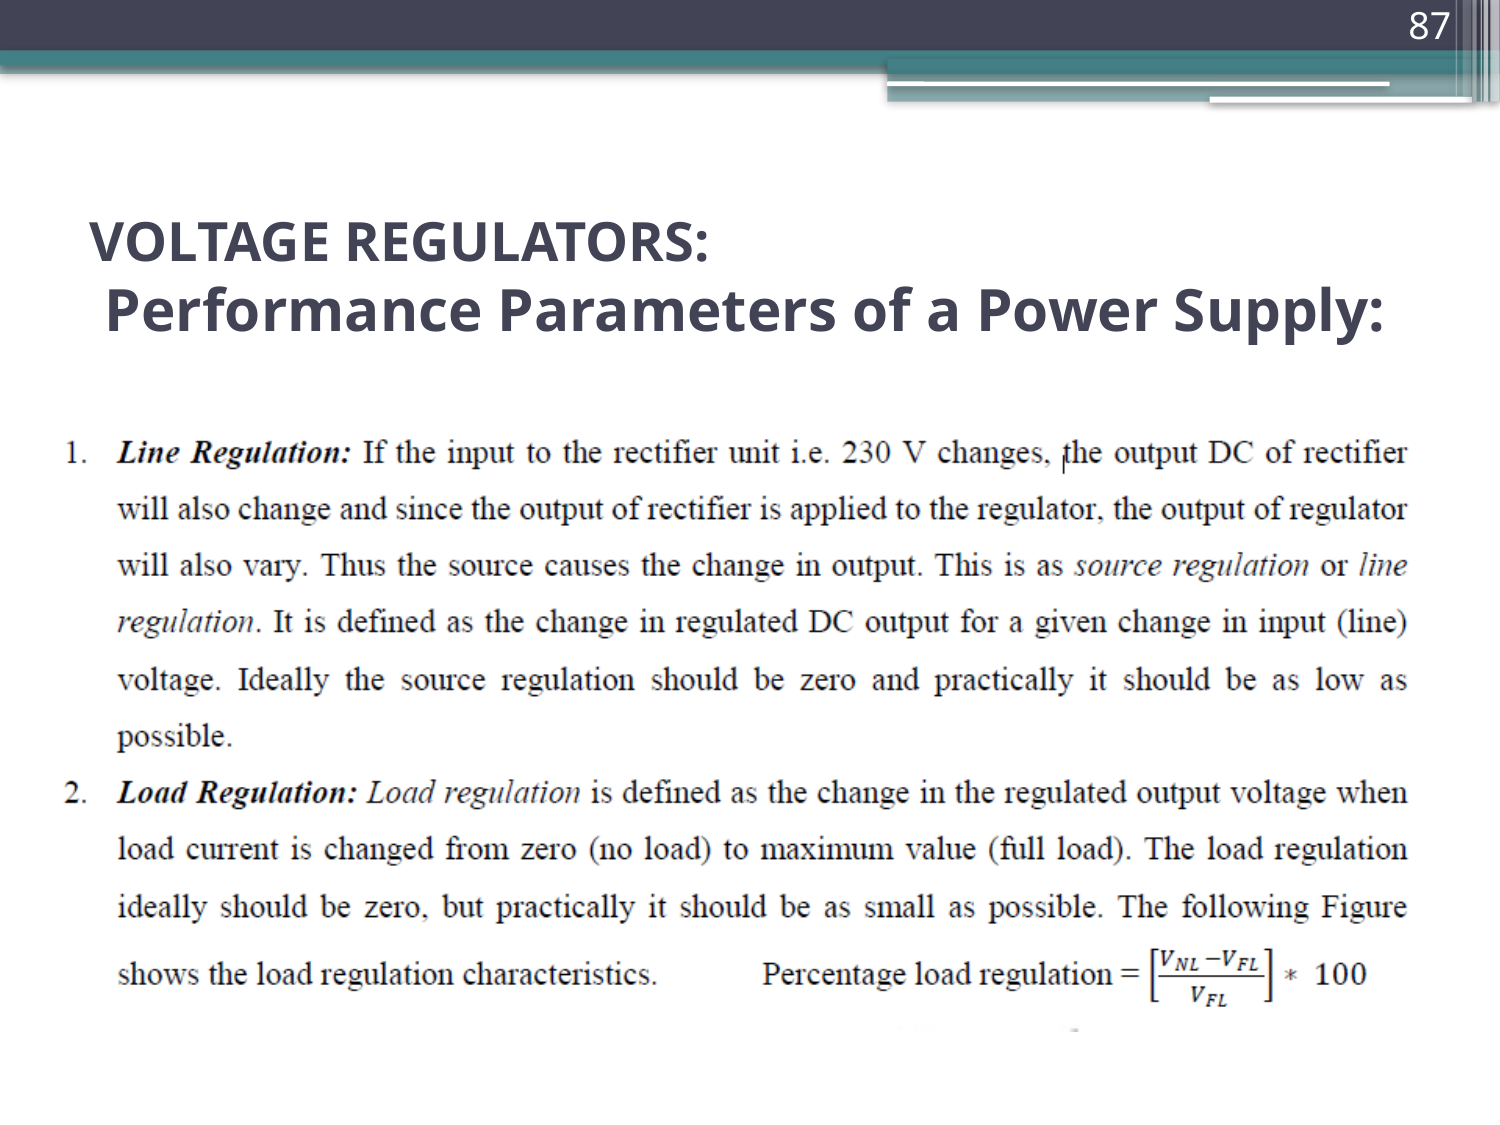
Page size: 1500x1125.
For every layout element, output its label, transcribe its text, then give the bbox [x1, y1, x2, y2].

title VOLTAGE REGULATORS: Performance Parameters of a Power Supply: [75, 187, 1425, 363]
picture [49, 424, 1465, 1032]
slide_number 87 [1341, 0, 1466, 61]
